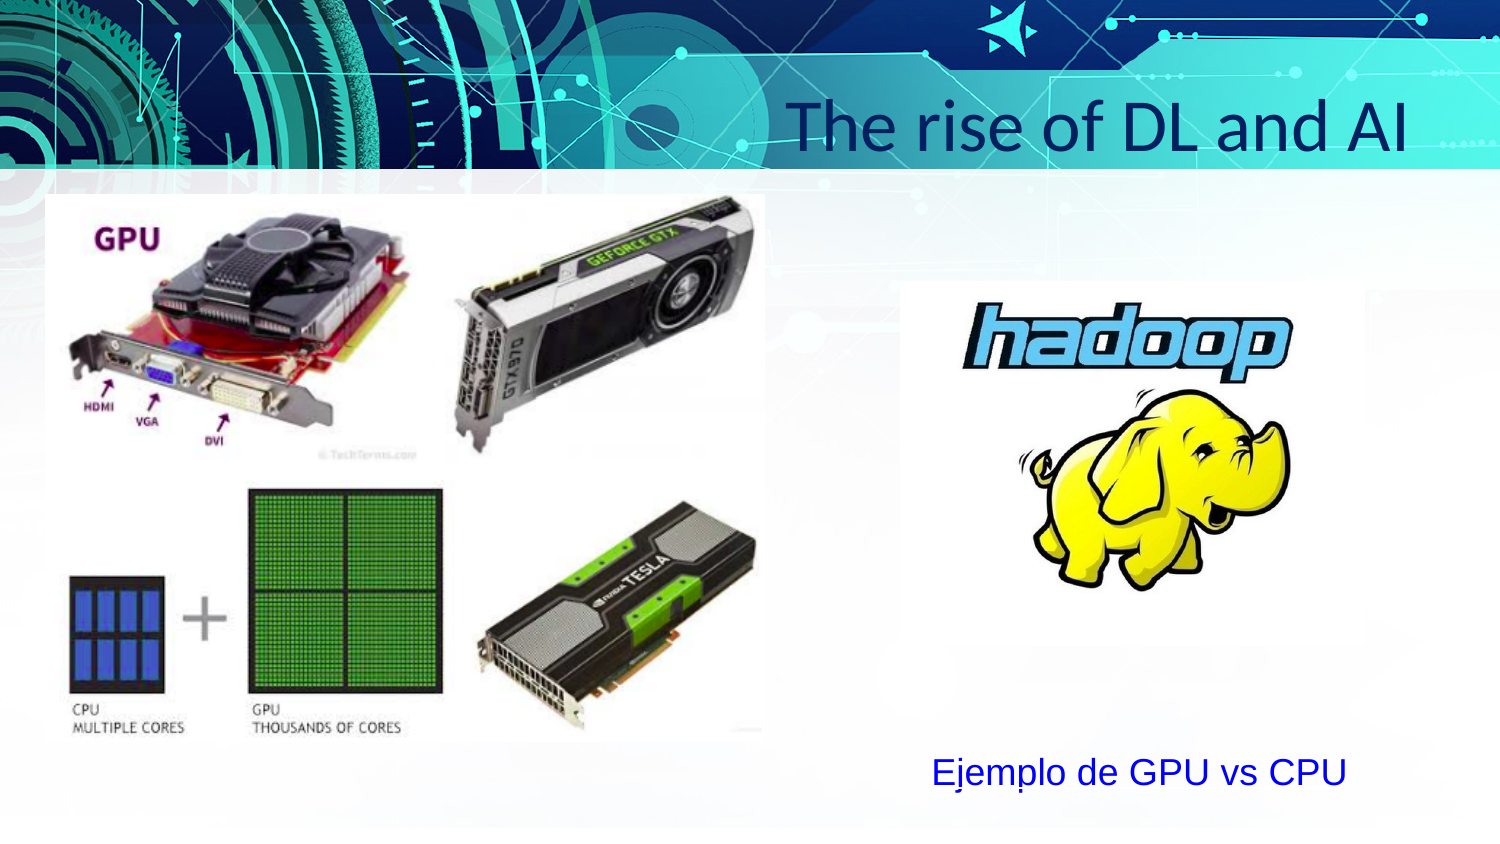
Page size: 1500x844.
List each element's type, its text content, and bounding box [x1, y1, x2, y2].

picture [0, 0, 1500, 844]
text_box Ejemplo de GPU vs CPU [916, 740, 1425, 810]
text_box The rise of DL and AI [73, 71, 1426, 171]
